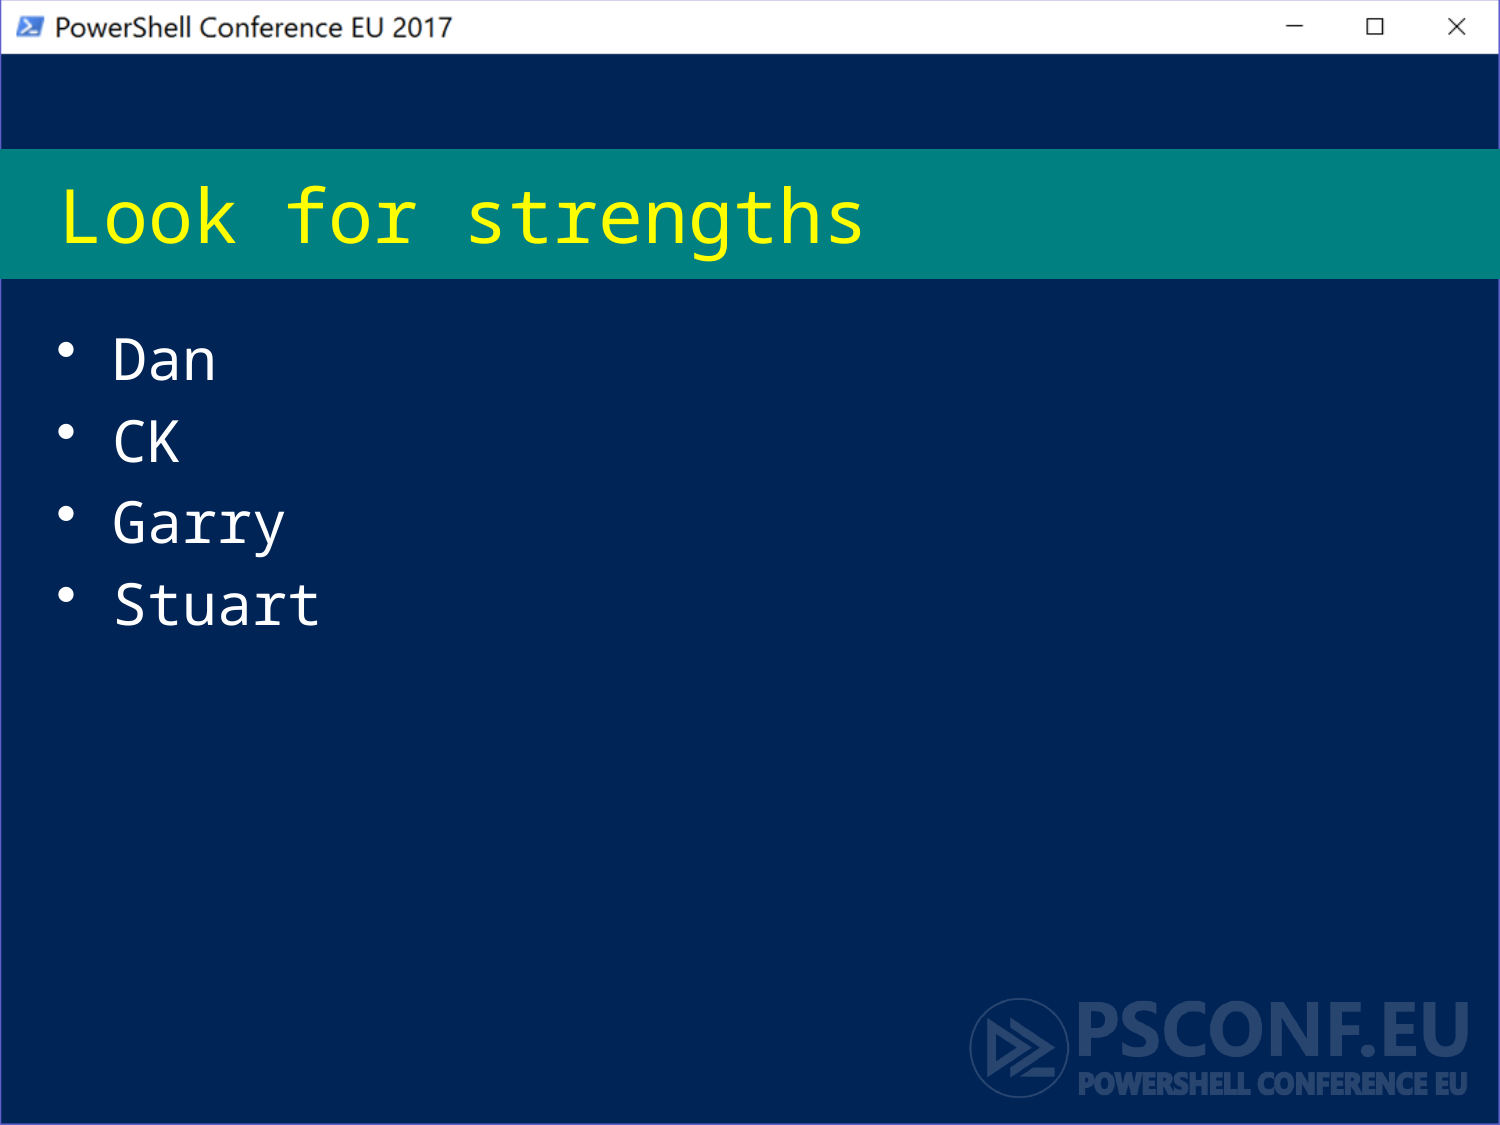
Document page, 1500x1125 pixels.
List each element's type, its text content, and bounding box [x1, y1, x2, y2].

picture [0, 0, 1500, 149]
list Dan CK Garry Stuart [41, 314, 1459, 1035]
picture [0, 279, 1500, 1125]
title Look for strengths [0, 149, 1500, 279]
